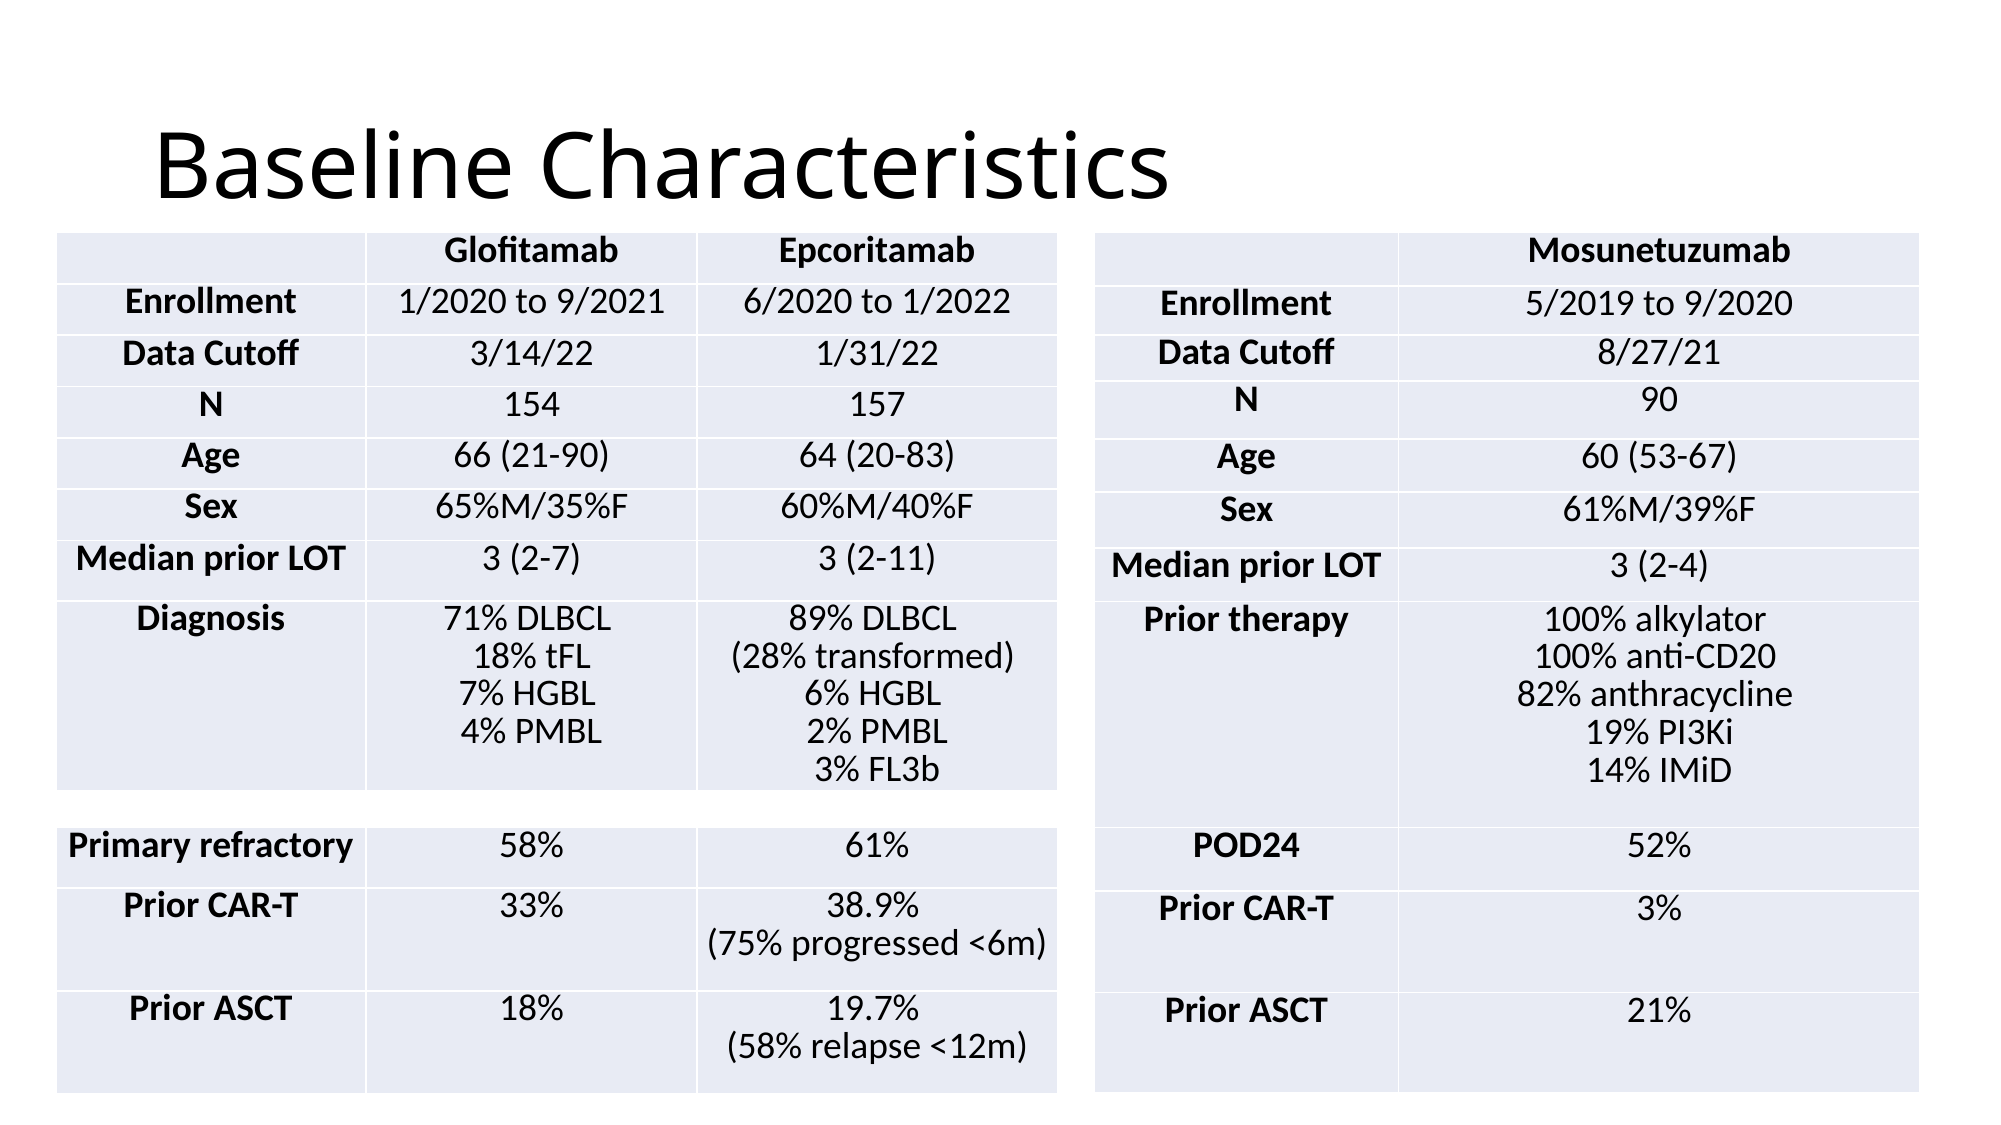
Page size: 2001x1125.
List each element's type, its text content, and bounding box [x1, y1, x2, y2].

table_cell Prior therapy [1095, 602, 1398, 827]
table_cell 38.9% (75% progressed <6m) [698, 889, 1057, 990]
table_cell Enrollment [57, 285, 365, 334]
table_cell Prior ASCT [1095, 993, 1398, 1092]
title Baseline Characteristics [137, 59, 1863, 278]
table_header Glofitamab [367, 233, 696, 283]
table_cell Age [57, 439, 365, 488]
table_cell Median prior LOT [57, 541, 365, 600]
table_cell 19.7% (58% relapse <12m) [698, 992, 1057, 1093]
table_cell Data Cutoff [57, 336, 365, 386]
table_cell 65%M/35%F [367, 490, 696, 540]
table_header 58% [367, 828, 696, 887]
table_cell Age [1095, 440, 1398, 491]
table_cell 100% alkylator 100% anti-CD20 82% anthracycline 19% PI3Ki 14% IMiD [1399, 602, 1919, 827]
table_cell 157 [698, 387, 1057, 437]
table_cell 18% [367, 992, 696, 1093]
table_header Mosunetuzumab [1399, 233, 1919, 285]
table_cell Data Cutoff [1095, 336, 1398, 380]
table_header 61% [698, 828, 1057, 887]
table_cell Diagnosis [57, 602, 365, 790]
table_cell 154 [367, 387, 696, 437]
table_cell 5/2019 to 9/2020 [1399, 287, 1919, 334]
table_cell N [57, 387, 365, 437]
table_cell Prior ASCT [57, 992, 365, 1093]
table_cell 8/27/21 [1399, 336, 1919, 380]
table_cell 1/31/22 [698, 336, 1057, 386]
table_header 52% [1399, 828, 1919, 890]
table_cell 33% [367, 889, 696, 990]
table_cell 3 (2-11) [698, 541, 1057, 600]
table_cell 1/2020 to 9/2021 [367, 285, 696, 334]
table_cell 60%M/40%F [698, 490, 1057, 540]
table_header [57, 233, 365, 283]
table_cell N [1095, 382, 1398, 438]
table_cell 61%M/39%F [1399, 493, 1919, 547]
table_cell Sex [1095, 493, 1398, 547]
table_cell 3 (2-4) [1399, 549, 1919, 601]
table_cell 89% DLBCL (28% transformed) 6% HGBL 2% PMBL 3% FL3b [698, 602, 1057, 790]
table_cell Sex [57, 490, 365, 540]
table_cell 64 (20-83) [698, 439, 1057, 488]
table_cell 60 (53-67) [1399, 440, 1919, 491]
table_cell 6/2020 to 1/2022 [698, 285, 1057, 334]
table_cell 3 (2-7) [367, 541, 696, 600]
table_cell Enrollment [1095, 287, 1398, 334]
table_cell 3/14/22 [367, 336, 696, 386]
table_cell Prior CAR-T [1095, 892, 1398, 992]
table_cell 90 [1399, 382, 1919, 438]
table_cell Prior CAR-T [57, 889, 365, 990]
table_cell 21% [1399, 993, 1919, 1092]
table_header Primary refractory [57, 828, 365, 887]
table_cell 3% [1399, 892, 1919, 992]
table_cell 66 (21-90) [367, 439, 696, 488]
table_header [1095, 233, 1398, 285]
table_header Epcoritamab [698, 233, 1057, 283]
table_header POD24 [1095, 828, 1398, 890]
table_cell 71% DLBCL 18% tFL 7% HGBL 4% PMBL [367, 602, 696, 790]
table_cell Median prior LOT [1095, 549, 1398, 601]
